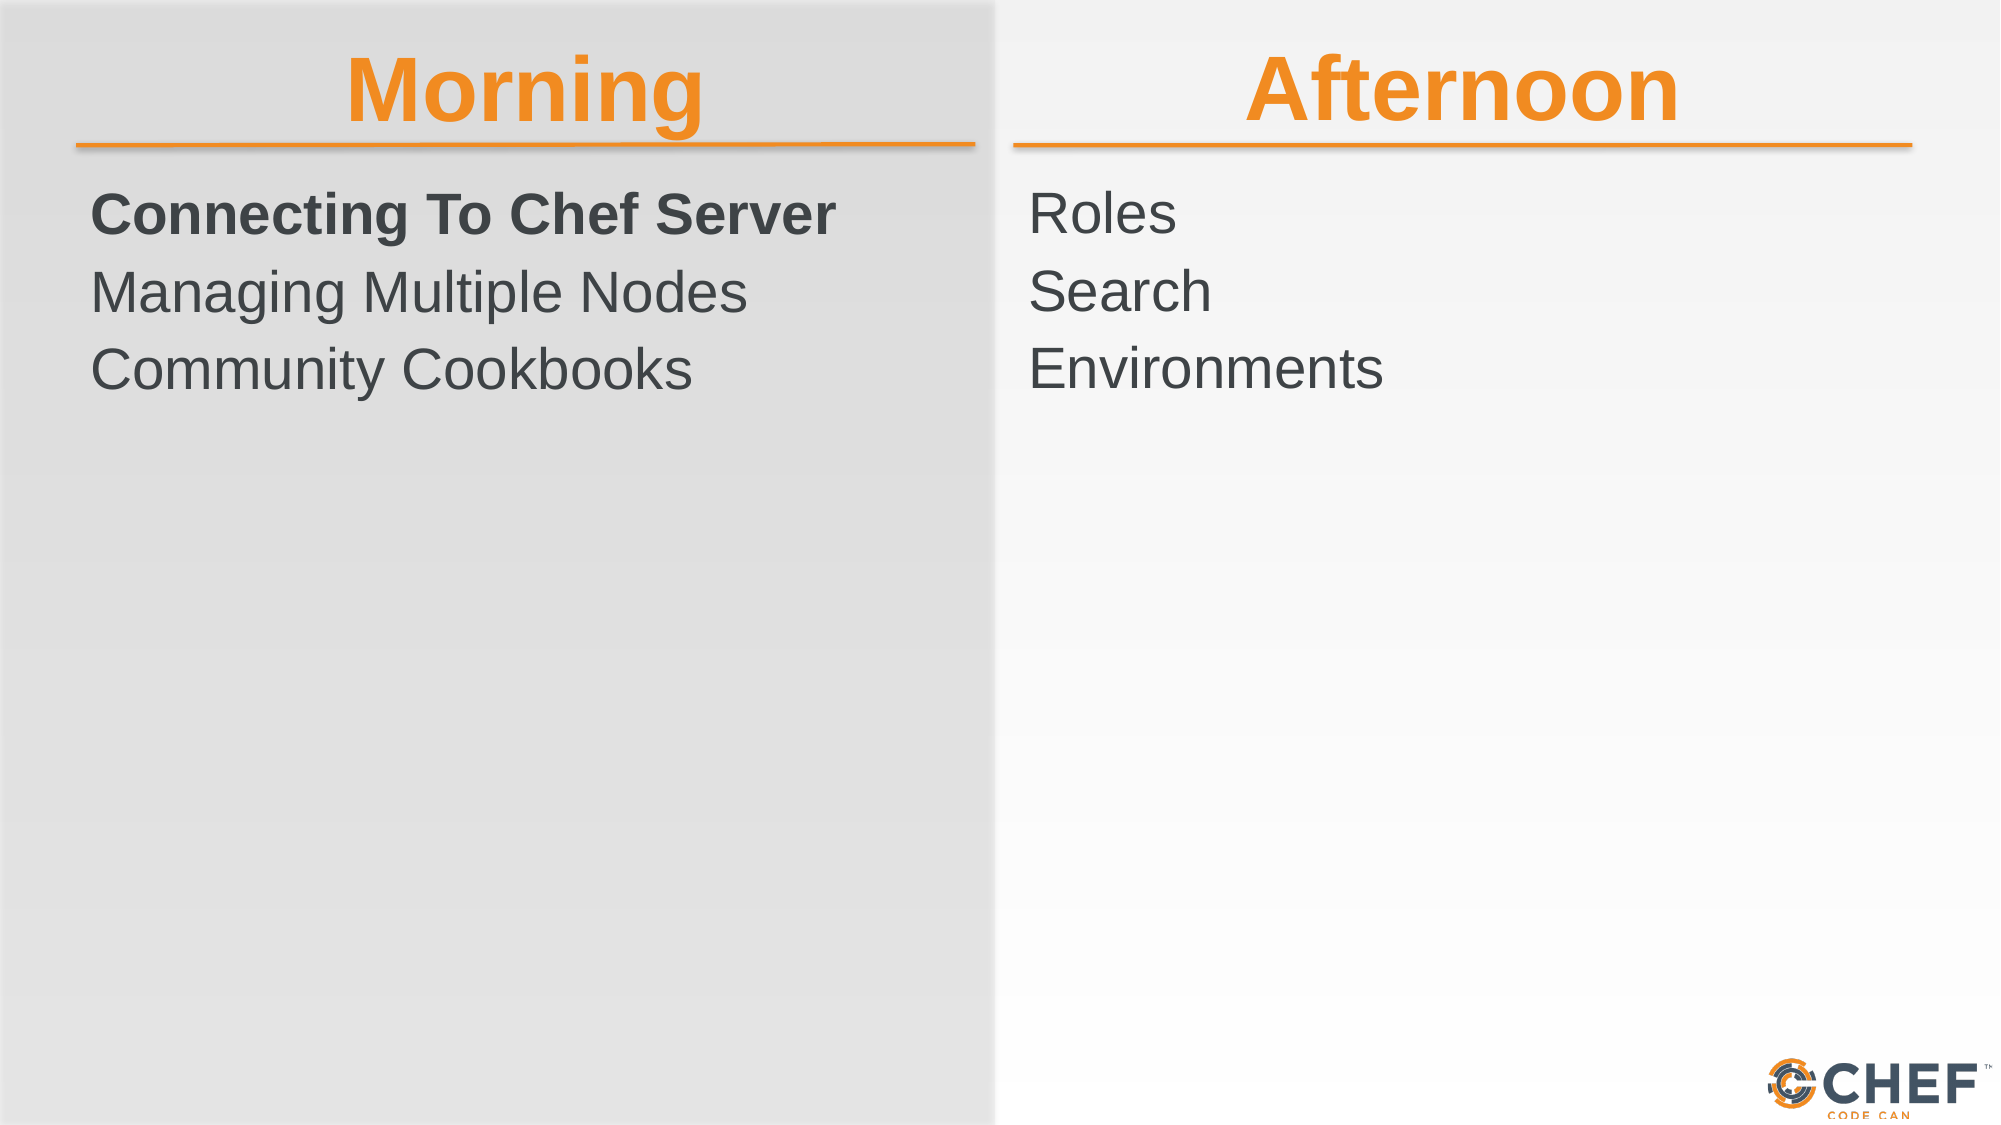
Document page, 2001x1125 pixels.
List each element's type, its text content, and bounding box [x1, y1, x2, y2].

list Afternoon [1009, 31, 1917, 135]
list Roles Search Environments [1013, 165, 1913, 1036]
list Connecting To Chef Server Managing Multiple Nodes Community Cookbooks [75, 167, 975, 1036]
list Morning [72, 32, 981, 136]
